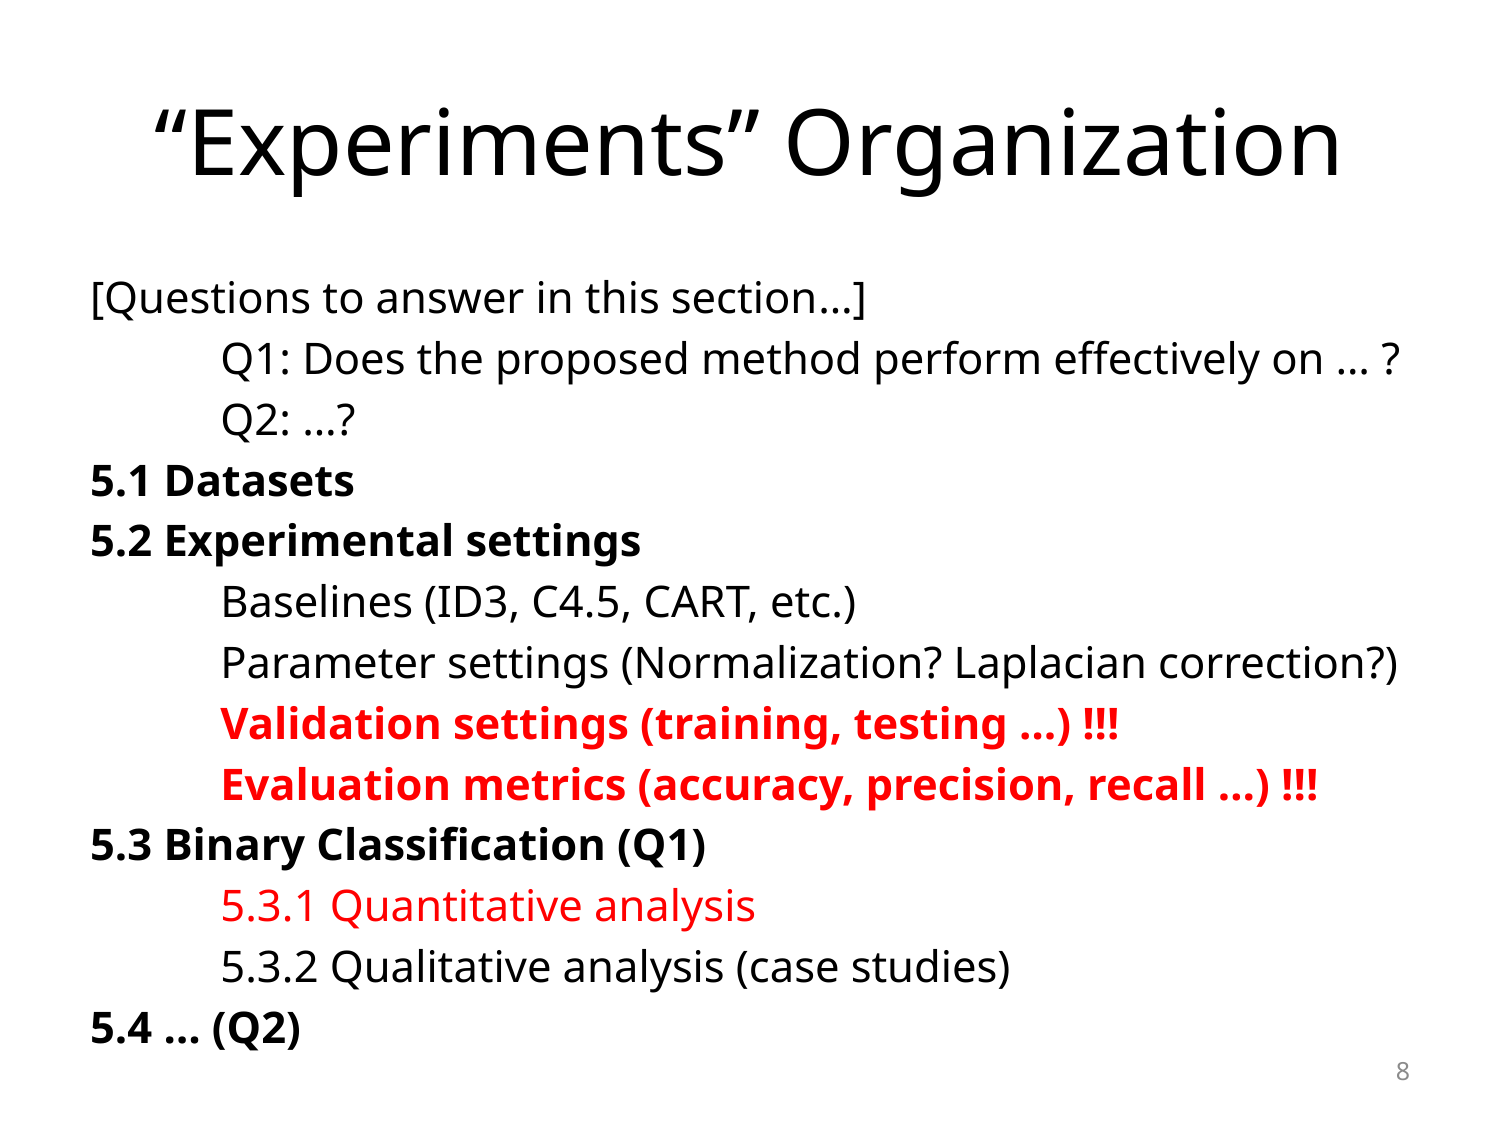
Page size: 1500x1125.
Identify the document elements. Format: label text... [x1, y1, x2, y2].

title “Experiments” Organization [75, 45, 1425, 233]
slide_number 8 [1074, 1042, 1425, 1103]
list [Questions to answer in this section…] Q1: Does the proposed method perform effectively on … ? Q2: …? 5.1 Datasets 5.2 Experimental settings Baselines (ID3, C4.5, CART, etc.) Parameter settings (Normalization? Laplacian correction?) Validation settings (training, testing …) !!! Evaluation metrics (accuracy, precision, recall …) !!! 5.3 Binary Classification (Q1) 5.3.1 Quantitative analysis 5.3.2 Qualitative analysis (case studies) 5.4 … (Q2) [75, 262, 1425, 1103]
